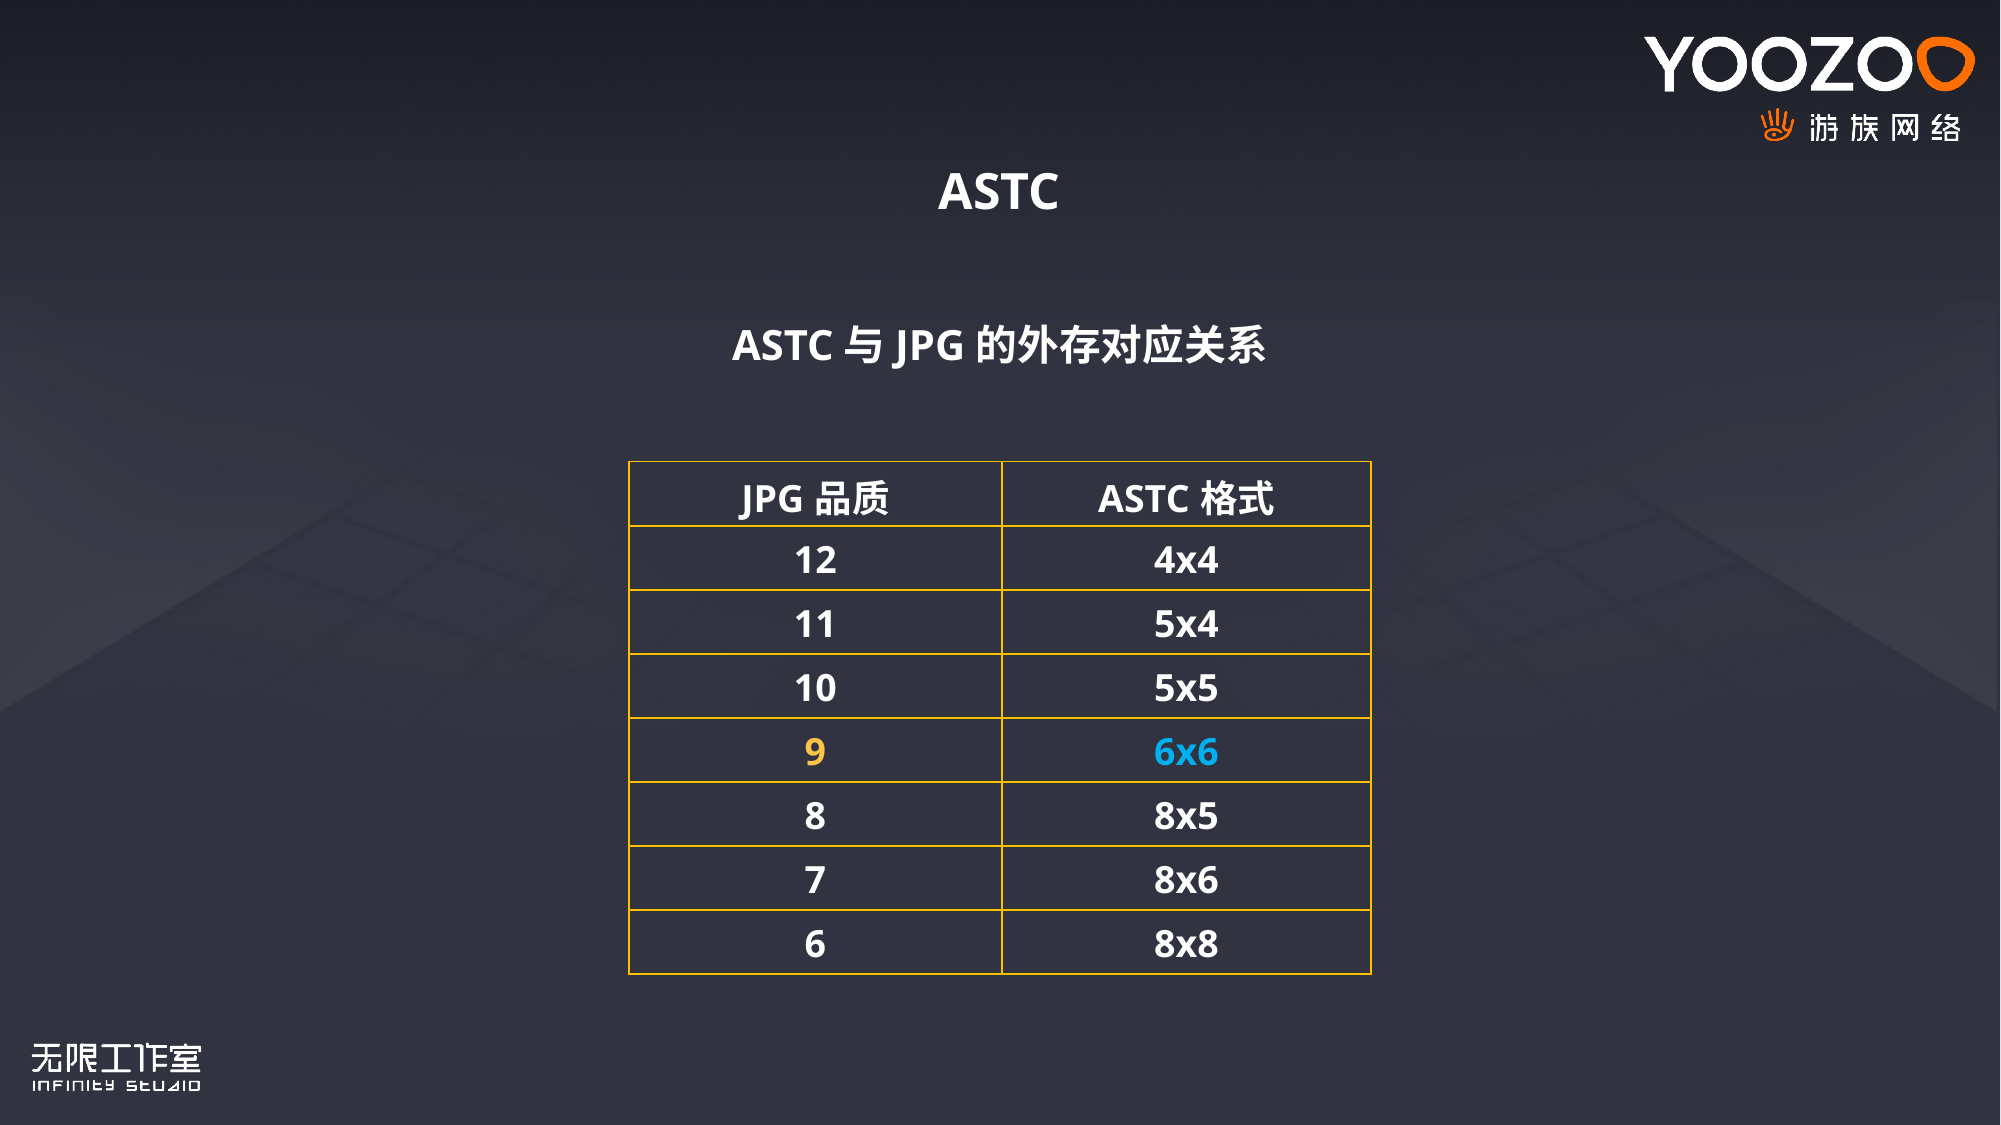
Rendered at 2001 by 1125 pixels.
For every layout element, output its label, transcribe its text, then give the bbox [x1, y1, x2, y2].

table_cell 8 [630, 783, 1001, 845]
table_header JPG品质 [630, 462, 1001, 525]
text_box ASTC与JPG的外存对应关系 [701, 311, 1299, 377]
table_cell 12 [630, 527, 1001, 589]
table_cell 5x5 [1003, 655, 1370, 717]
table_cell 11 [630, 591, 1001, 653]
table_header ASTC格式 [1003, 462, 1370, 525]
table_cell 4x4 [1003, 527, 1370, 589]
table_cell 9 [630, 719, 1001, 781]
table_cell 8x5 [1003, 783, 1370, 845]
table_cell 8x8 [1003, 911, 1370, 973]
table_cell 10 [630, 655, 1001, 717]
table_cell 5x4 [1003, 591, 1370, 653]
picture [0, 0, 2001, 1125]
table_cell 7 [630, 847, 1001, 909]
table_cell 6x6 [1003, 719, 1370, 781]
text_box ASTC [796, 151, 1204, 227]
table_cell 6 [630, 911, 1001, 973]
table_cell 8x6 [1003, 847, 1370, 909]
